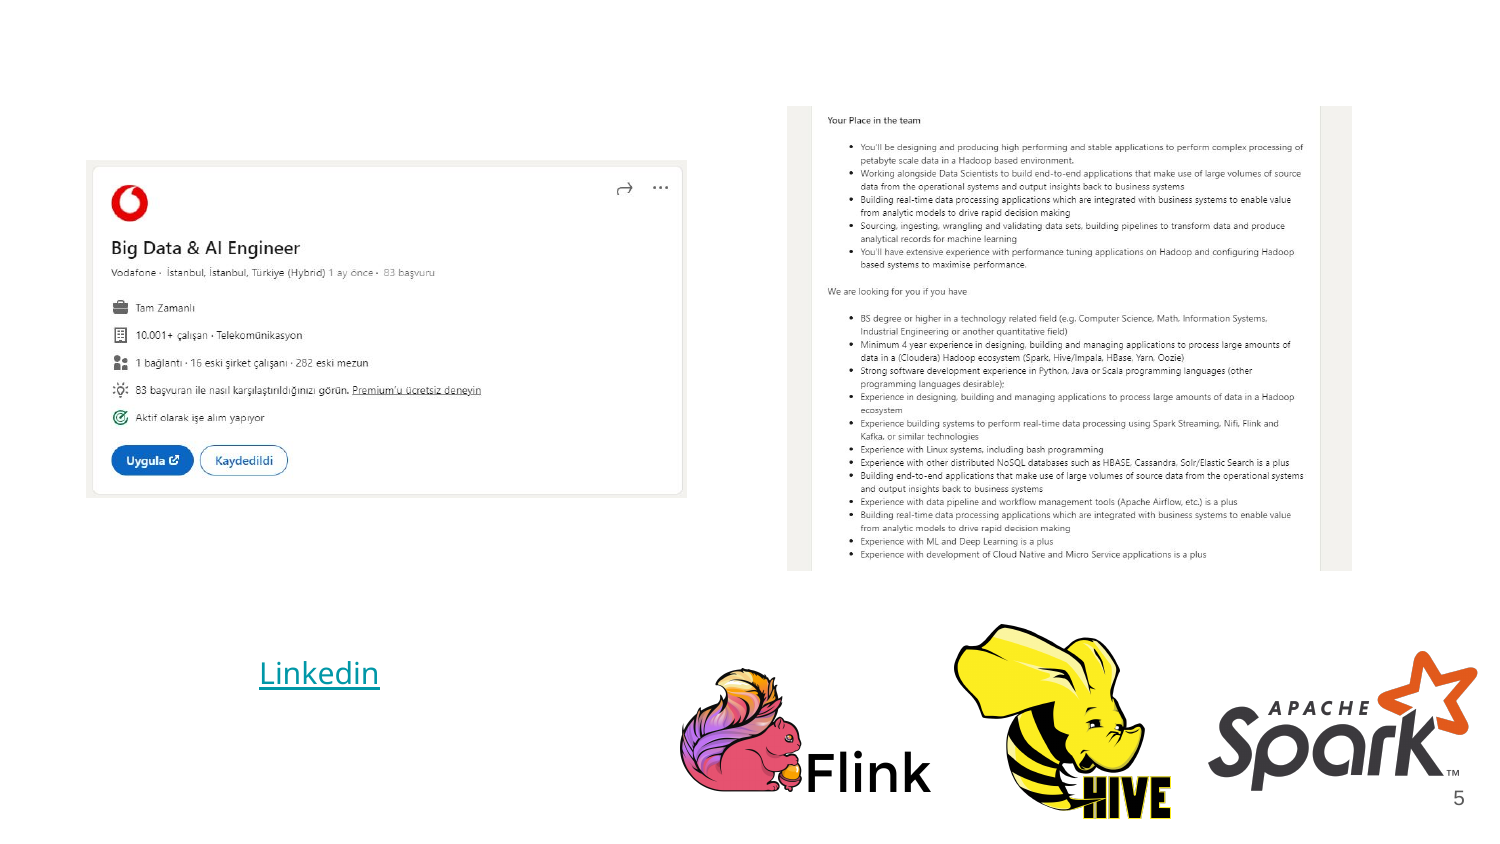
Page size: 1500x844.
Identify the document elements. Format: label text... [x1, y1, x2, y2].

picture [1208, 651, 1478, 792]
picture [954, 623, 1171, 819]
picture [86, 160, 688, 498]
picture [680, 668, 931, 792]
picture [787, 105, 1352, 571]
slide_number ‹#› [1389, 800, 1480, 830]
title Linkedin [37, 639, 602, 711]
